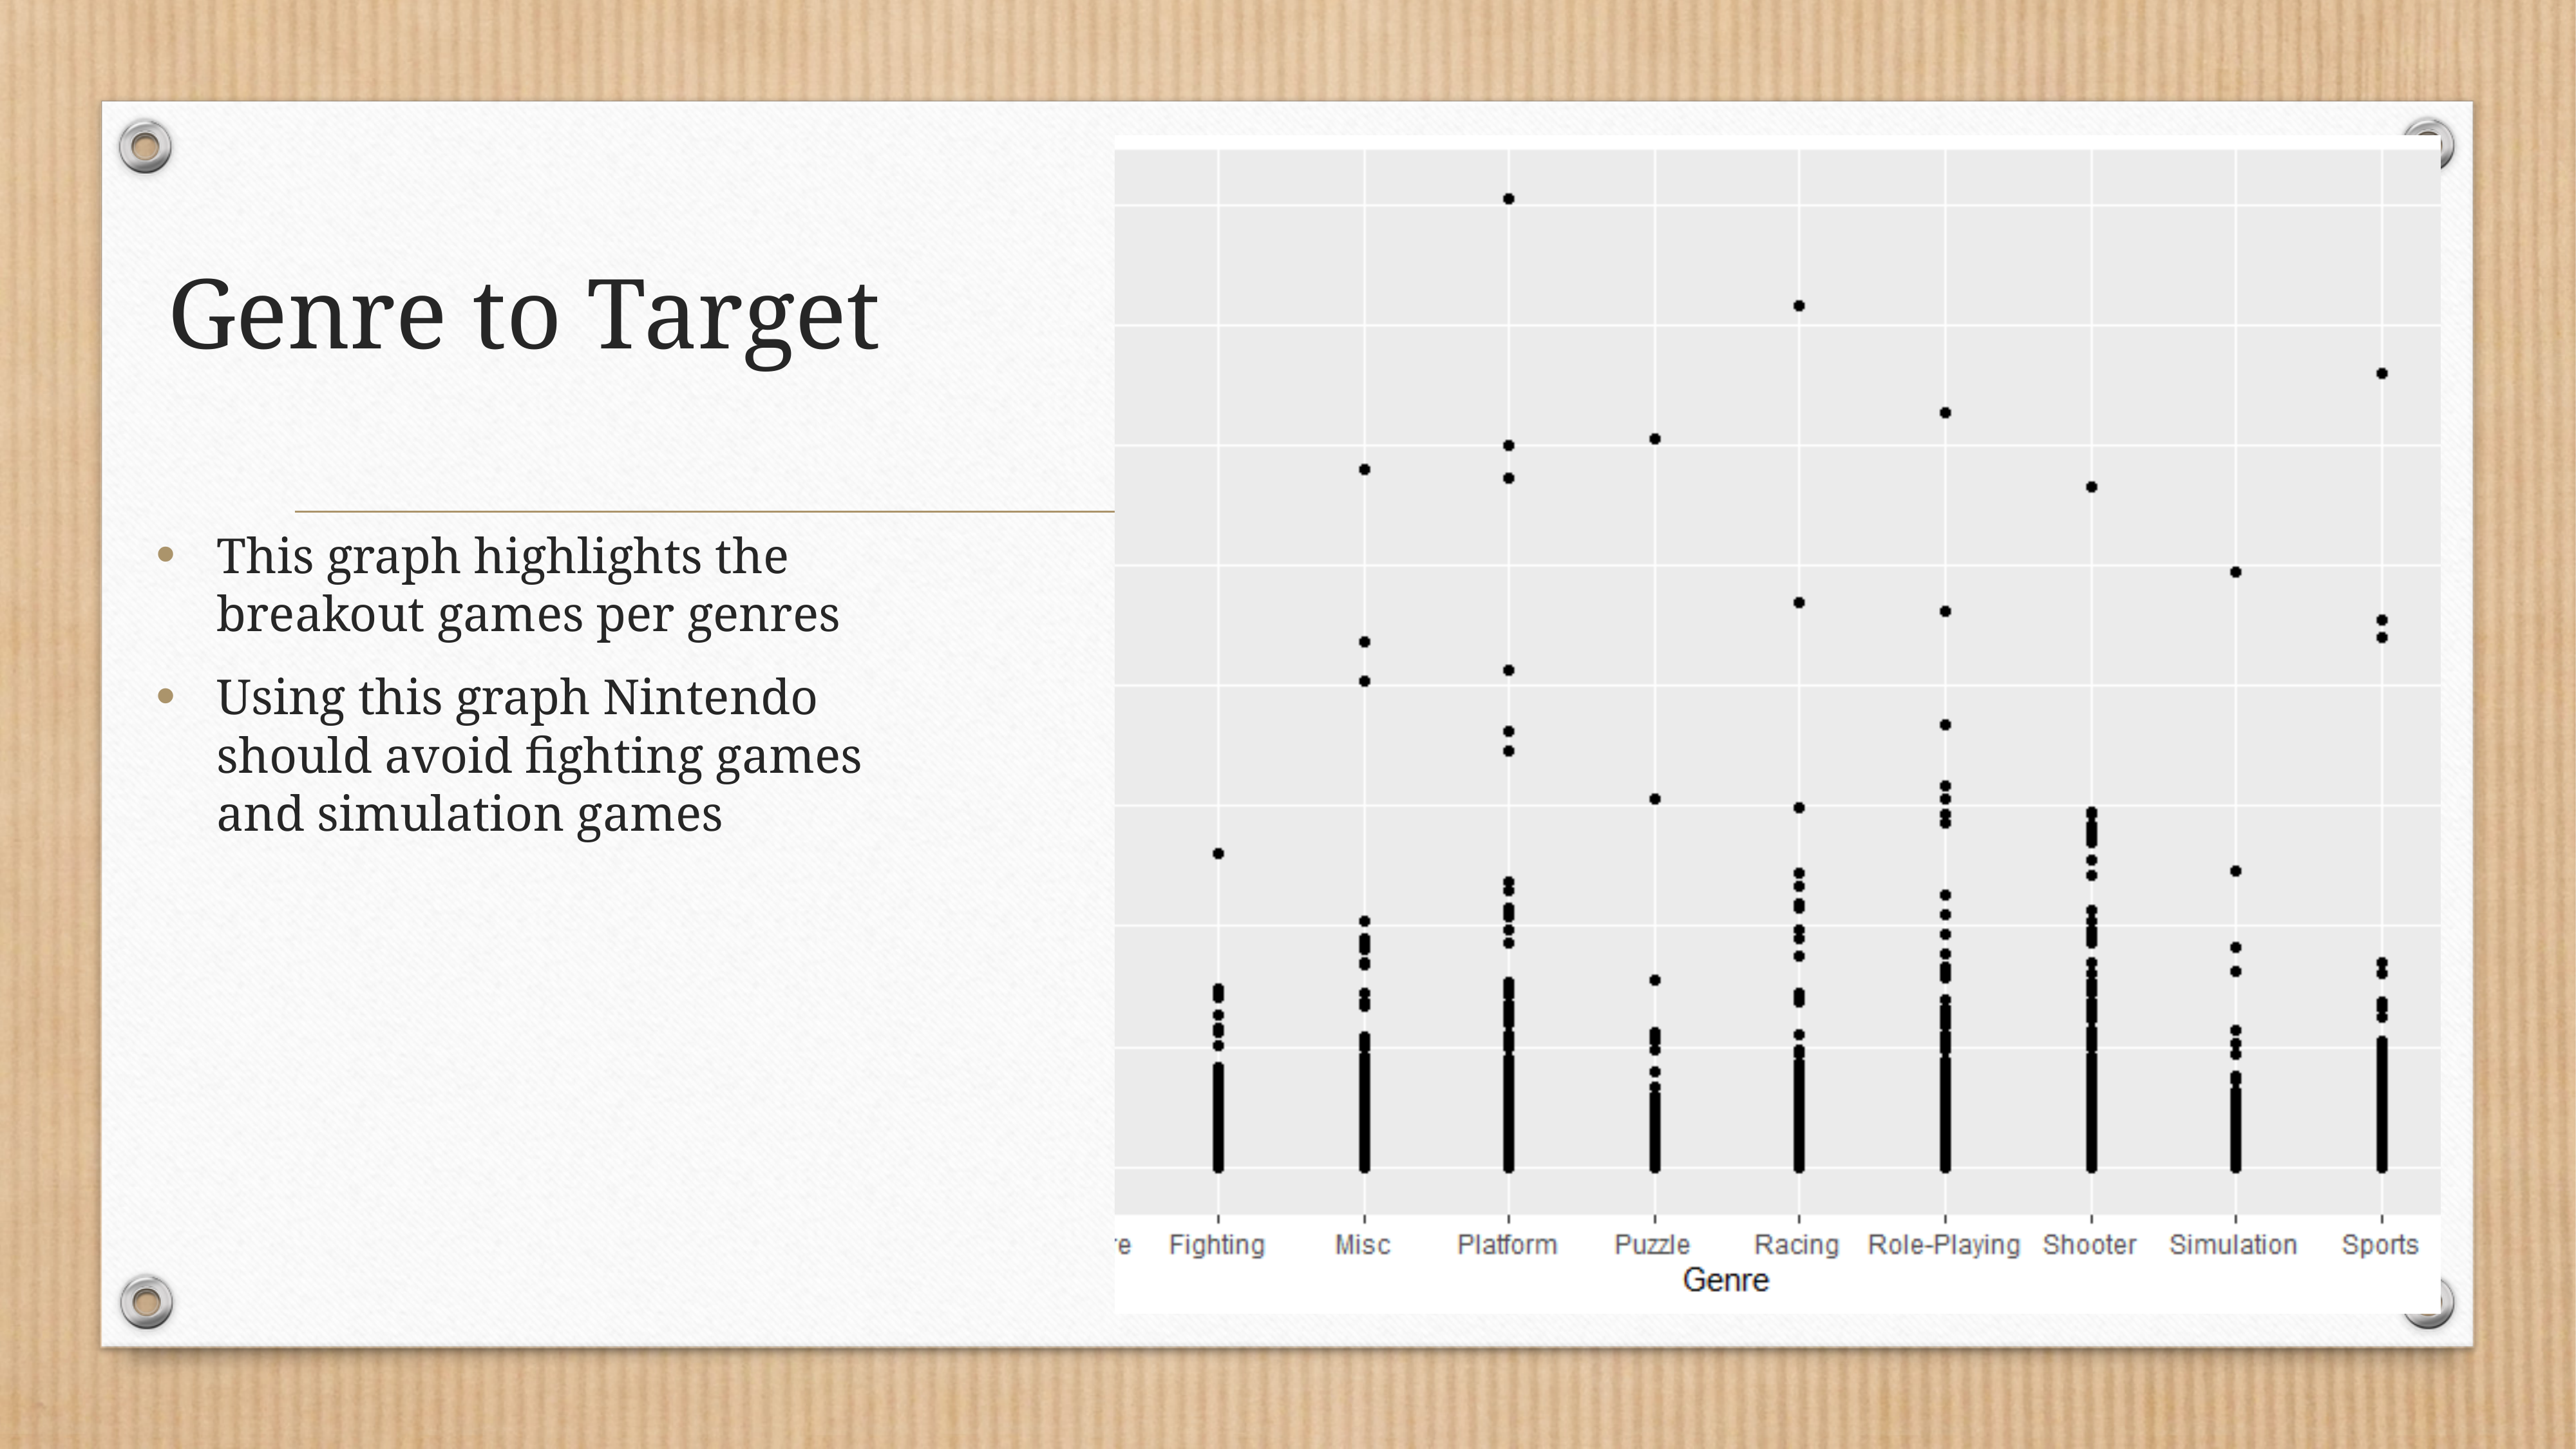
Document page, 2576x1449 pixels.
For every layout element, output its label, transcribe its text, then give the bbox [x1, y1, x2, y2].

picture [0, 0, 2576, 1449]
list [1114, 135, 2441, 1314]
list This graph highlights the breakout games per genres Using this graph Nintendo should avoid fighting games and simulation games [137, 515, 912, 1314]
title Genre to Target [137, 133, 912, 488]
